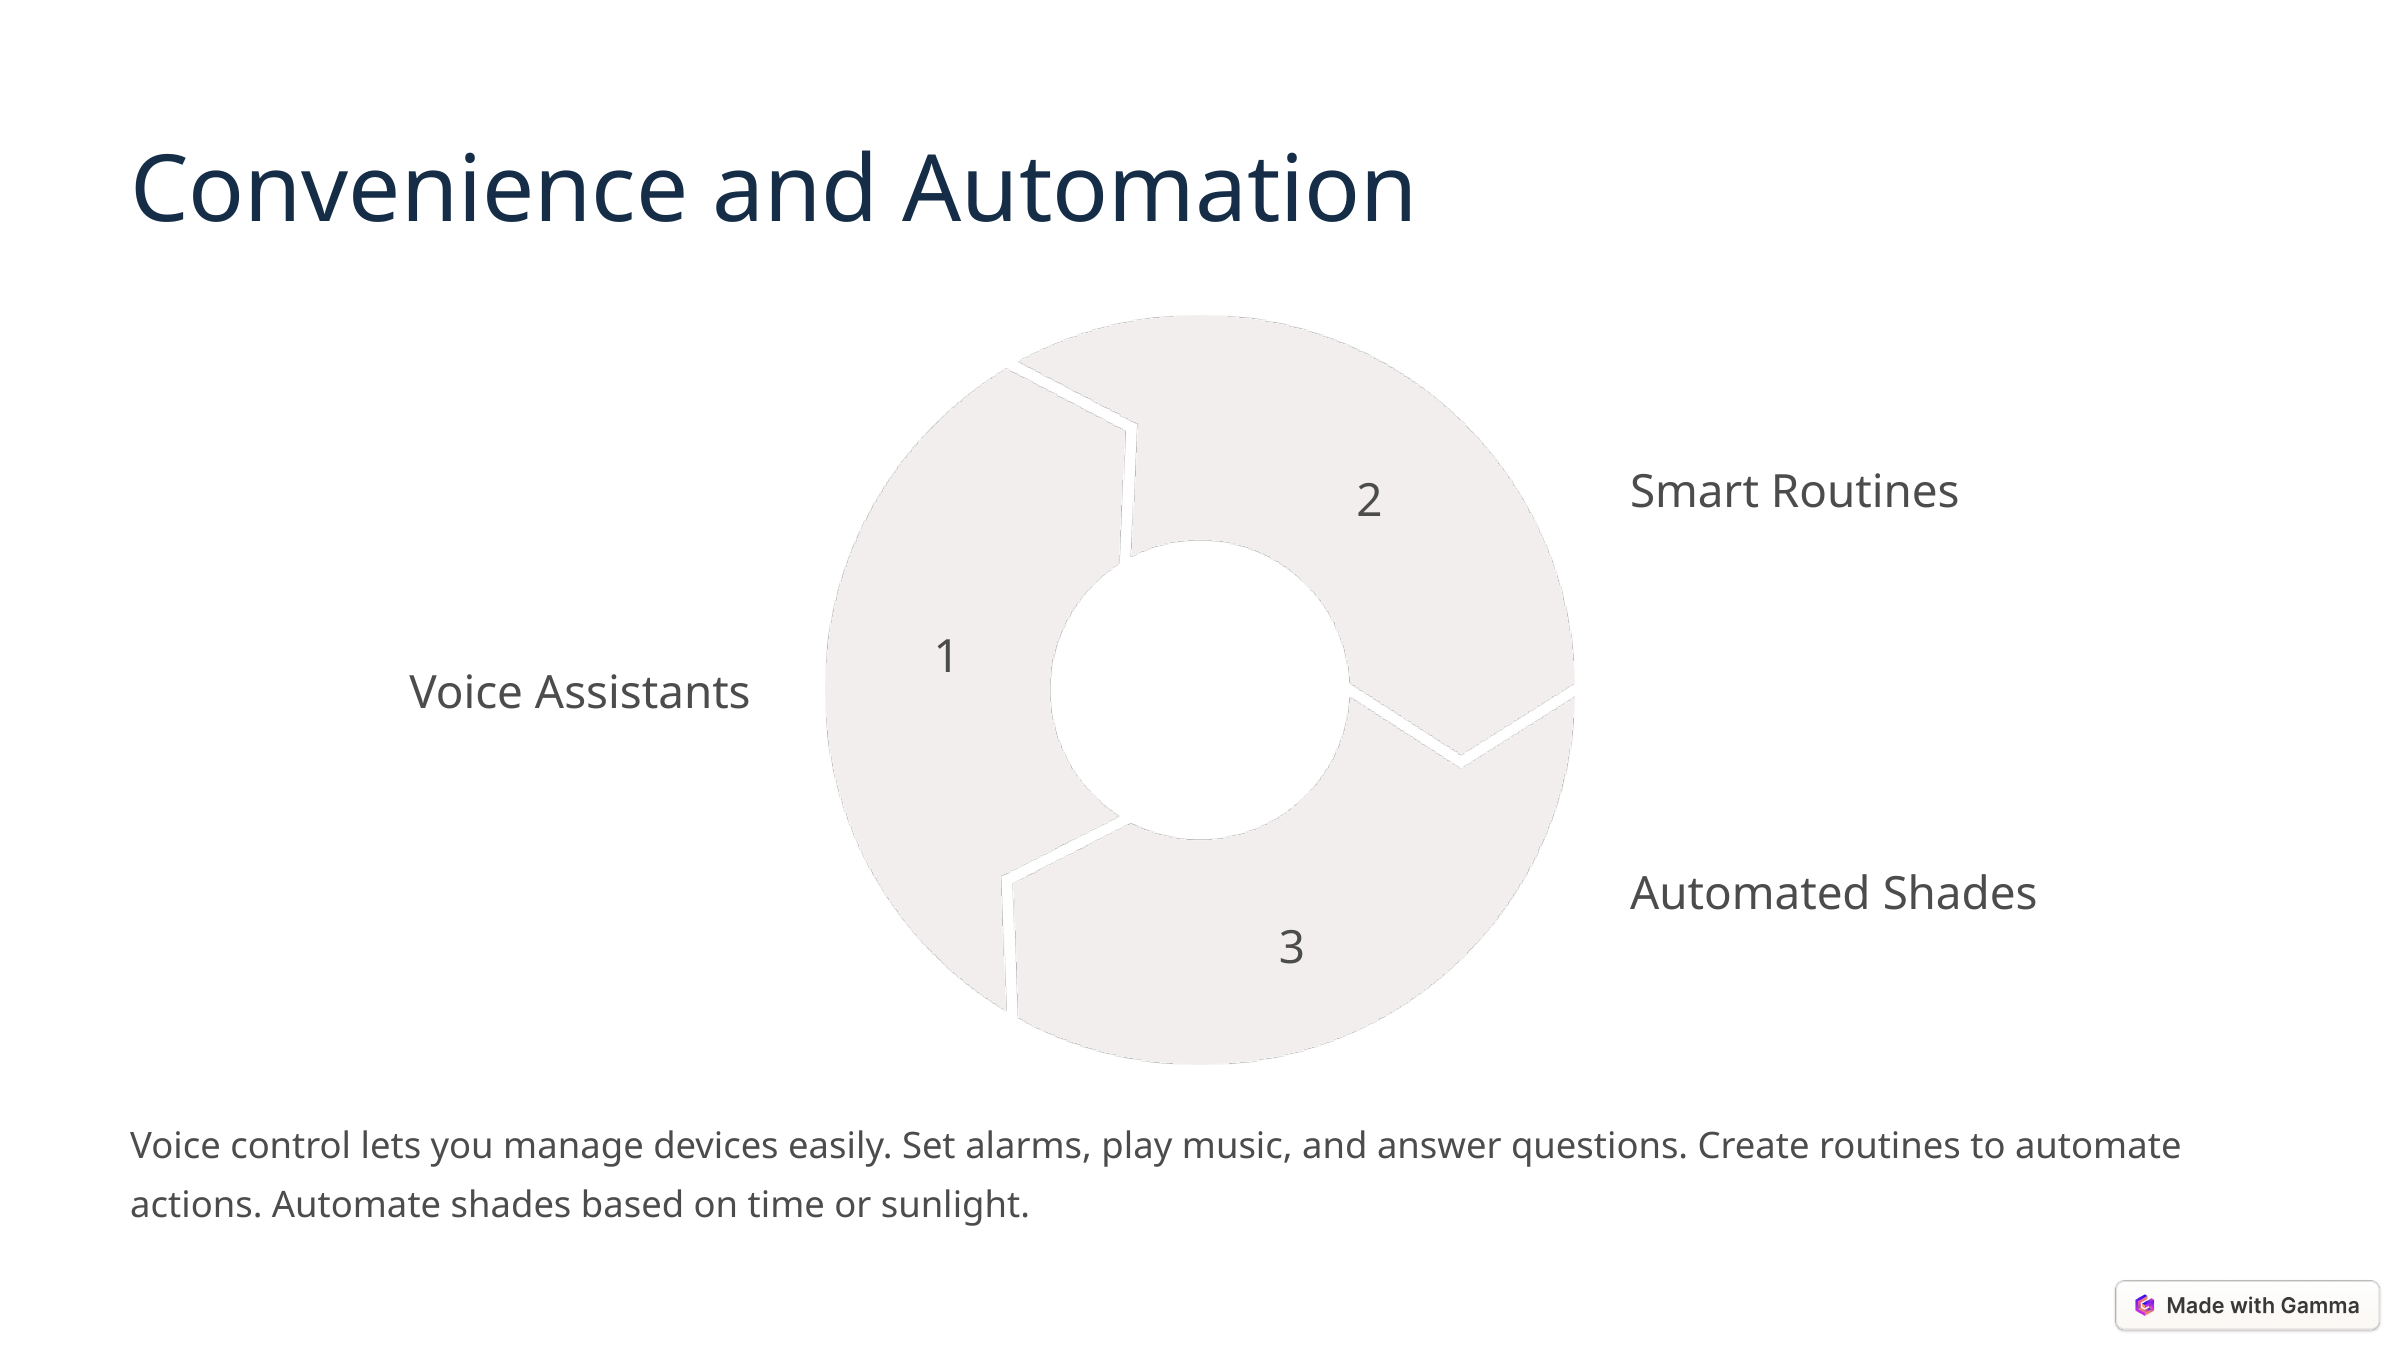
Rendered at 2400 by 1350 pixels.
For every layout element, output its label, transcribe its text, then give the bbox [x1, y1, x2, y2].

picture [825, 315, 1575, 1065]
text_box Automated Shades [1630, 861, 2096, 920]
text_box Voice Assistants [286, 660, 752, 719]
picture [2106, 1271, 2389, 1339]
text_box Convenience and Automation [130, 124, 1271, 242]
text_box Voice control lets you manage devices easily. Set alarms, play music, and answer questions. Create routines to automate actions. Automate shades based on time or sunlight. [130, 1106, 2270, 1226]
text_box Smart Routines [1630, 459, 2096, 518]
